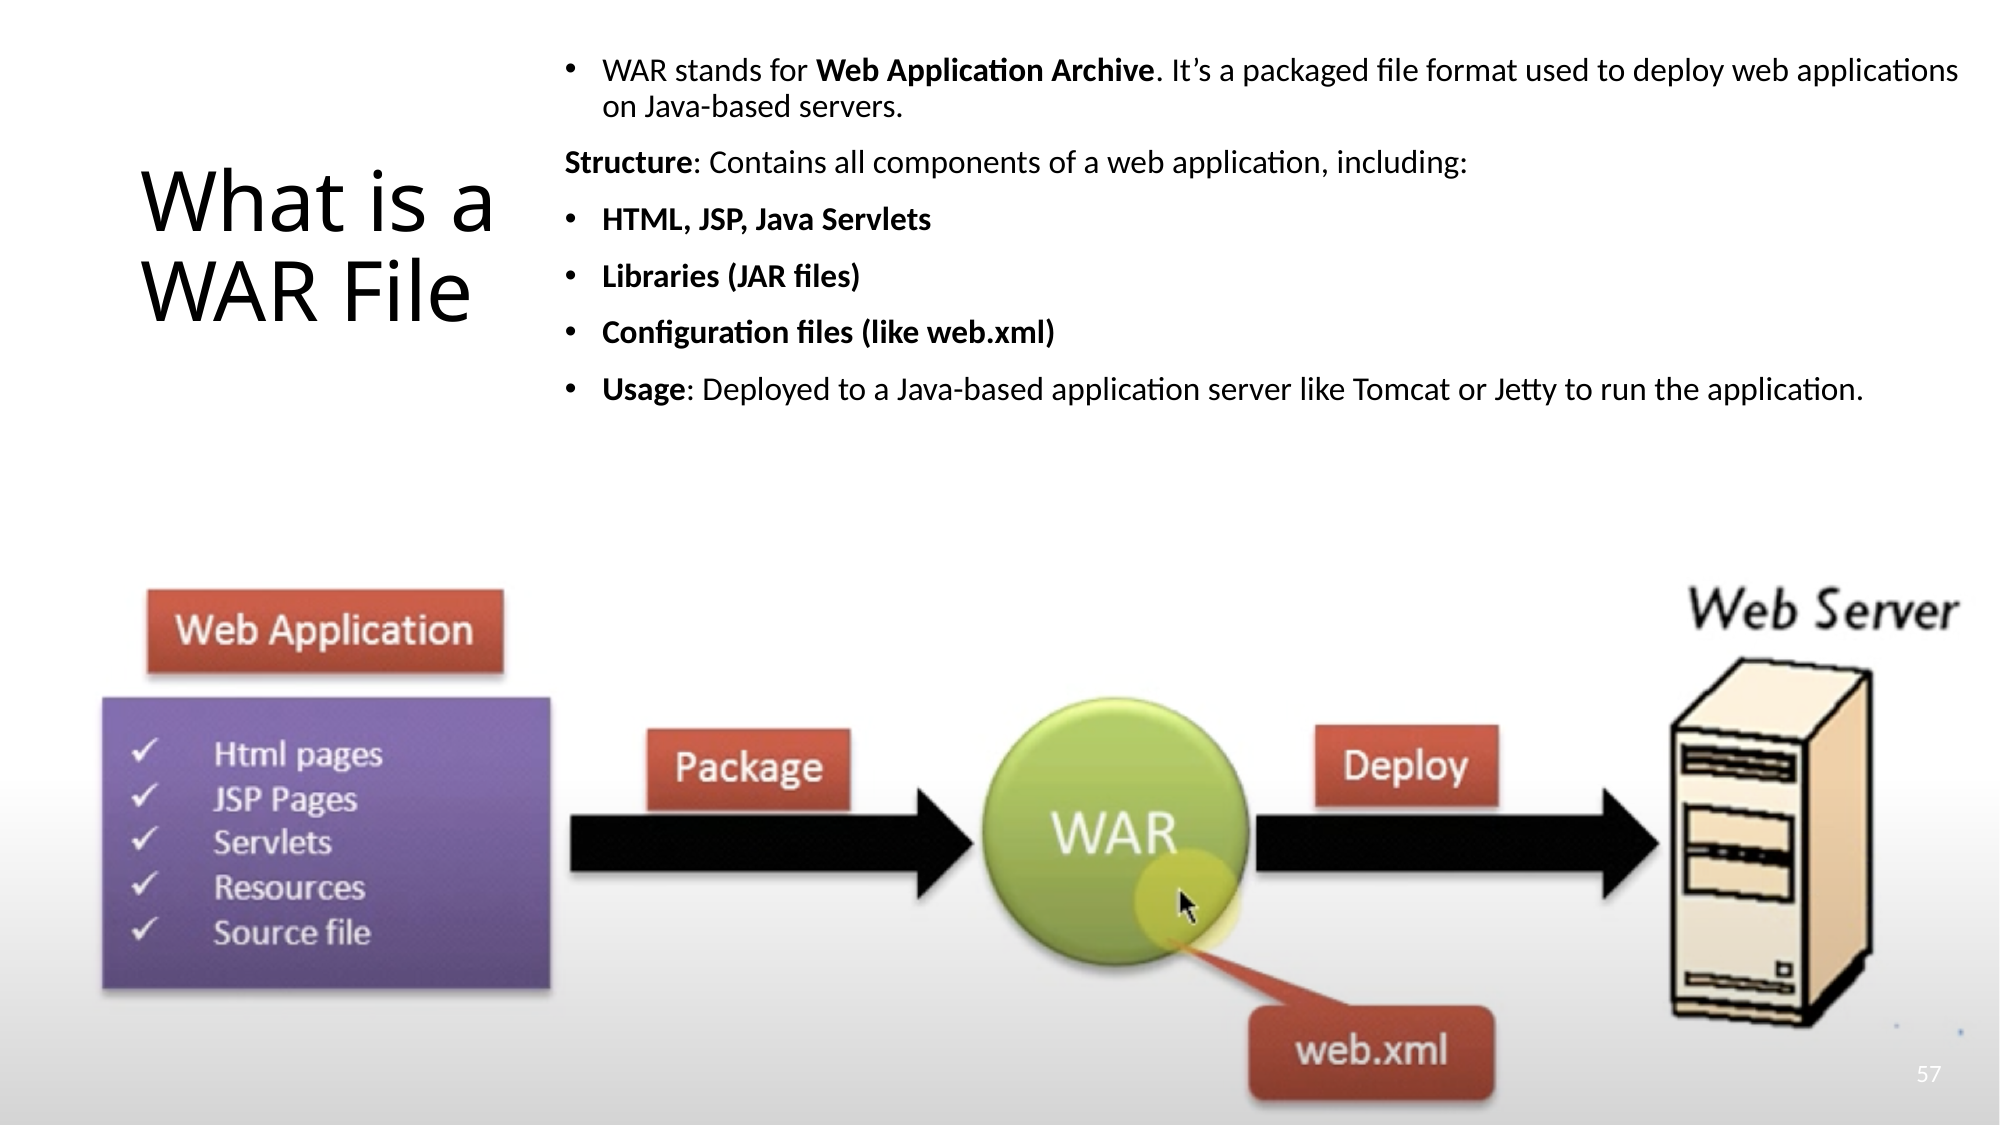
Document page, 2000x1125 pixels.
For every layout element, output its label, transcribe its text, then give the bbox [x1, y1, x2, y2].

picture [0, 449, 2000, 1125]
text_box [0, 0, 2000, 449]
list WAR stands for Web Application Archive. It’s a packaged file format used to deploy web applications on Java-based servers. Structure: Contains all components of a web application, including: HTML, JSP, Java Servlets Libraries (JAR files) Configuration files (like web.xml) Usage: Deployed to a Java-based application server like Tomcat or Jetty to run the application. [549, 50, 1988, 411]
title What is a WAR File [124, 99, 549, 399]
